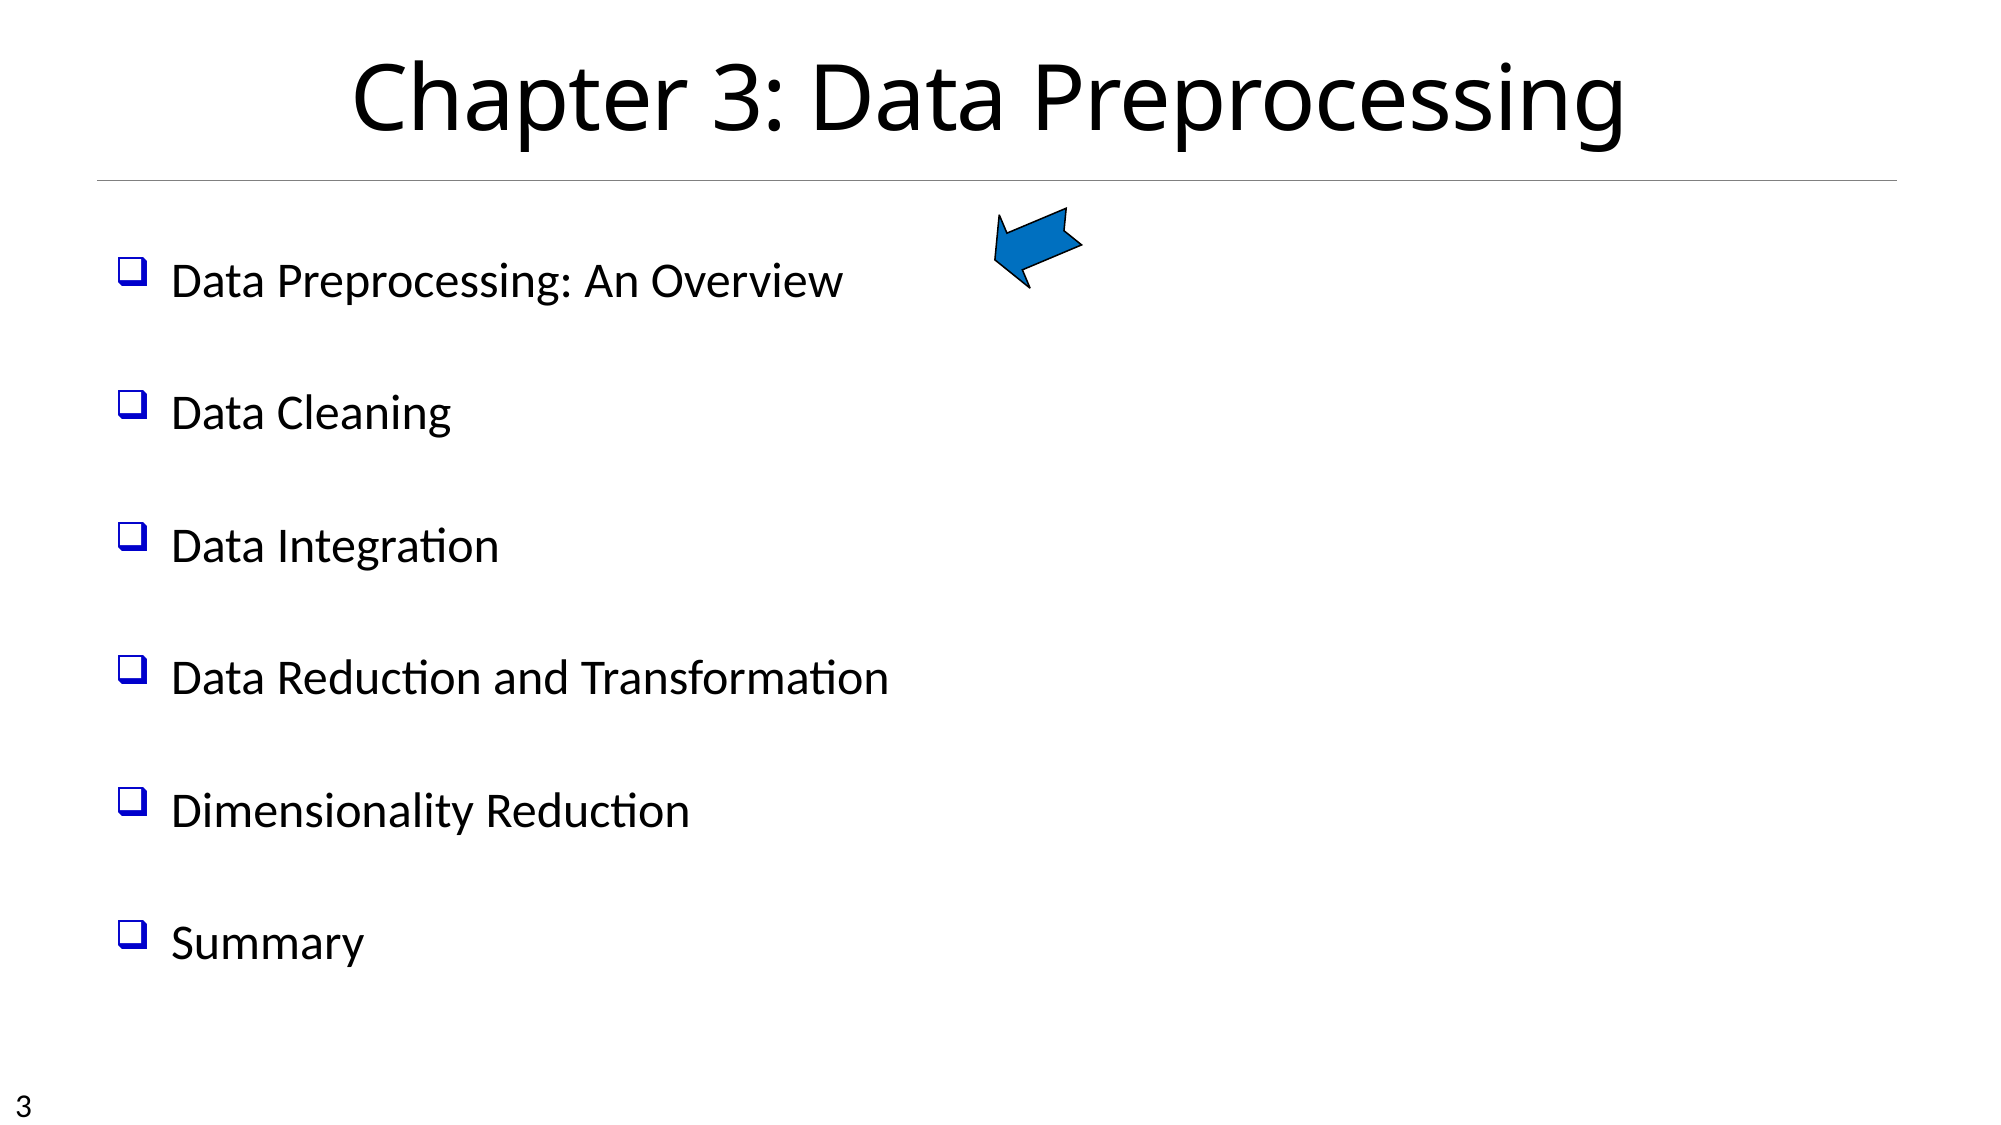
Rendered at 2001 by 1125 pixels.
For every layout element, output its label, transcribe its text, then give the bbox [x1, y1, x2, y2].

title Chapter 3: Data Preprocessing [57, 47, 1923, 158]
list Data Preprocessing: An Overview Data Cleaning Data Integration Data Reduction and Transformation Dimensionality Reduction Summary [99, 179, 1899, 1066]
text_box [994, 208, 1082, 289]
